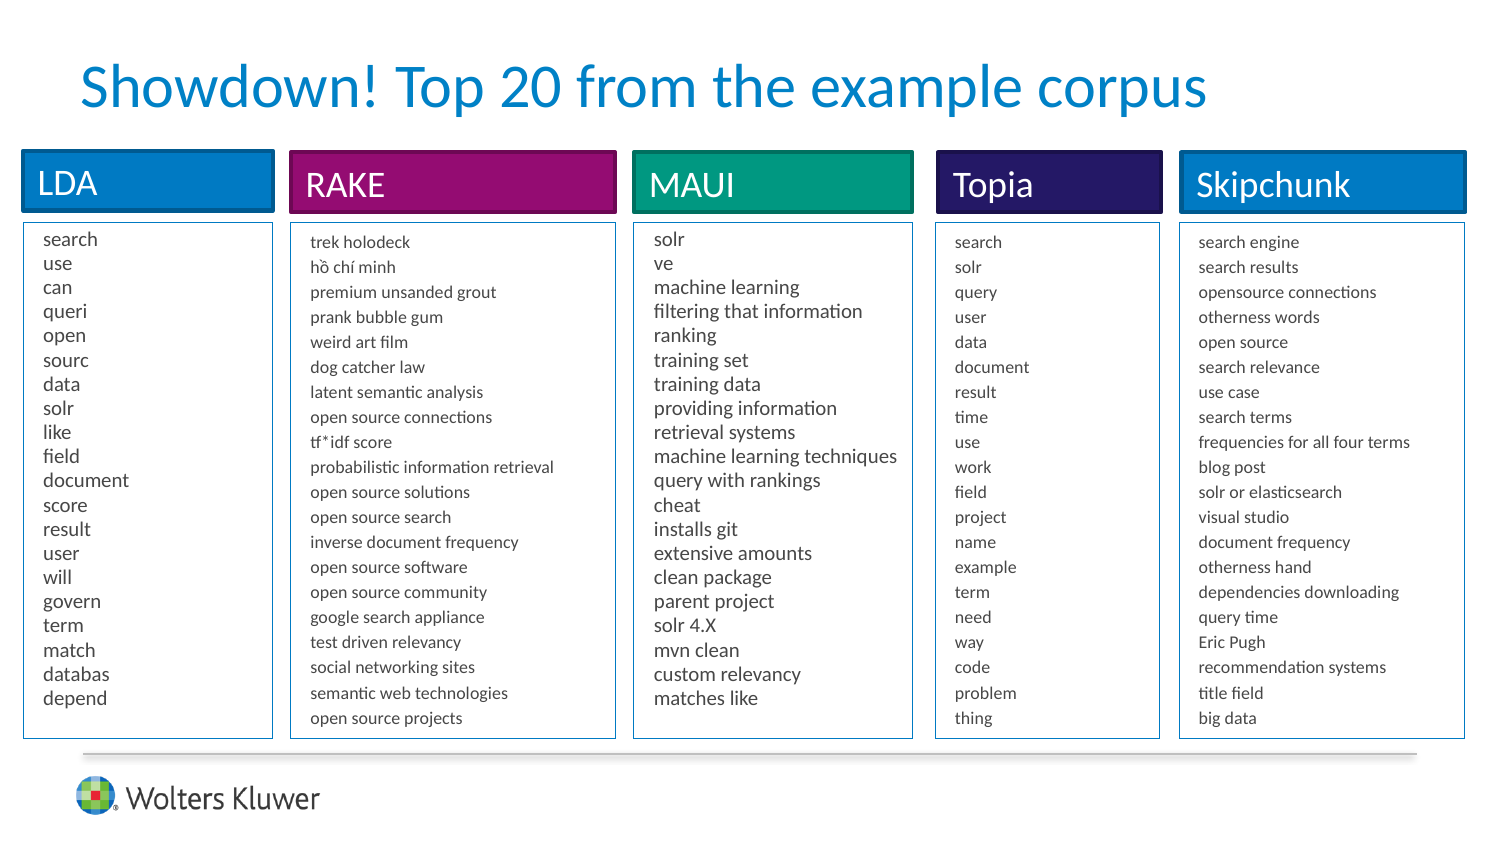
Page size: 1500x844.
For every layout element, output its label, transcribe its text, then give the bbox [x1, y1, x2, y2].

text_box solr ve machine learning filtering that information ranking training set training data providing information retrieval systems machine learning techniques query with rankings cheat installs git extensive amounts clean package parent project solr 4.X mvn clean custom relevancy matches like [633, 222, 913, 739]
text_box search use can queri open sourc data solr like field document score result user will govern term match databas depend [23, 222, 273, 739]
text_box search engine search results opensource connections otherness words open source search relevance use case search terms frequencies for all four terms blog post solr or elasticsearch visual studio document frequency otherness hand dependencies downloading query time Eric Pugh recommendation systems title field big data [1179, 222, 1465, 739]
text_box LDA [21, 149, 275, 213]
list trek holodeck hồ chí minh premium unsanded grout prank bubble gum weird art film dog catcher law latent semantic analysis open source connections tf*idf score probabilistic information retrieval open source solutions open source search inverse document frequency open source software open source community google search appliance test driven relevancy social networking sites semantic web technologies open source projects [290, 222, 616, 739]
text_box MAUI [632, 150, 914, 214]
picture [57, 757, 338, 833]
text_box RAKE [289, 150, 617, 214]
list search solr query user data document result time use work field project name example term need way code problem thing [935, 222, 1160, 739]
title Showdown! Top 20 from the example corpus [65, 11, 1440, 153]
text_box Topia [936, 150, 1163, 214]
text_box Skipchunk [1179, 150, 1467, 214]
